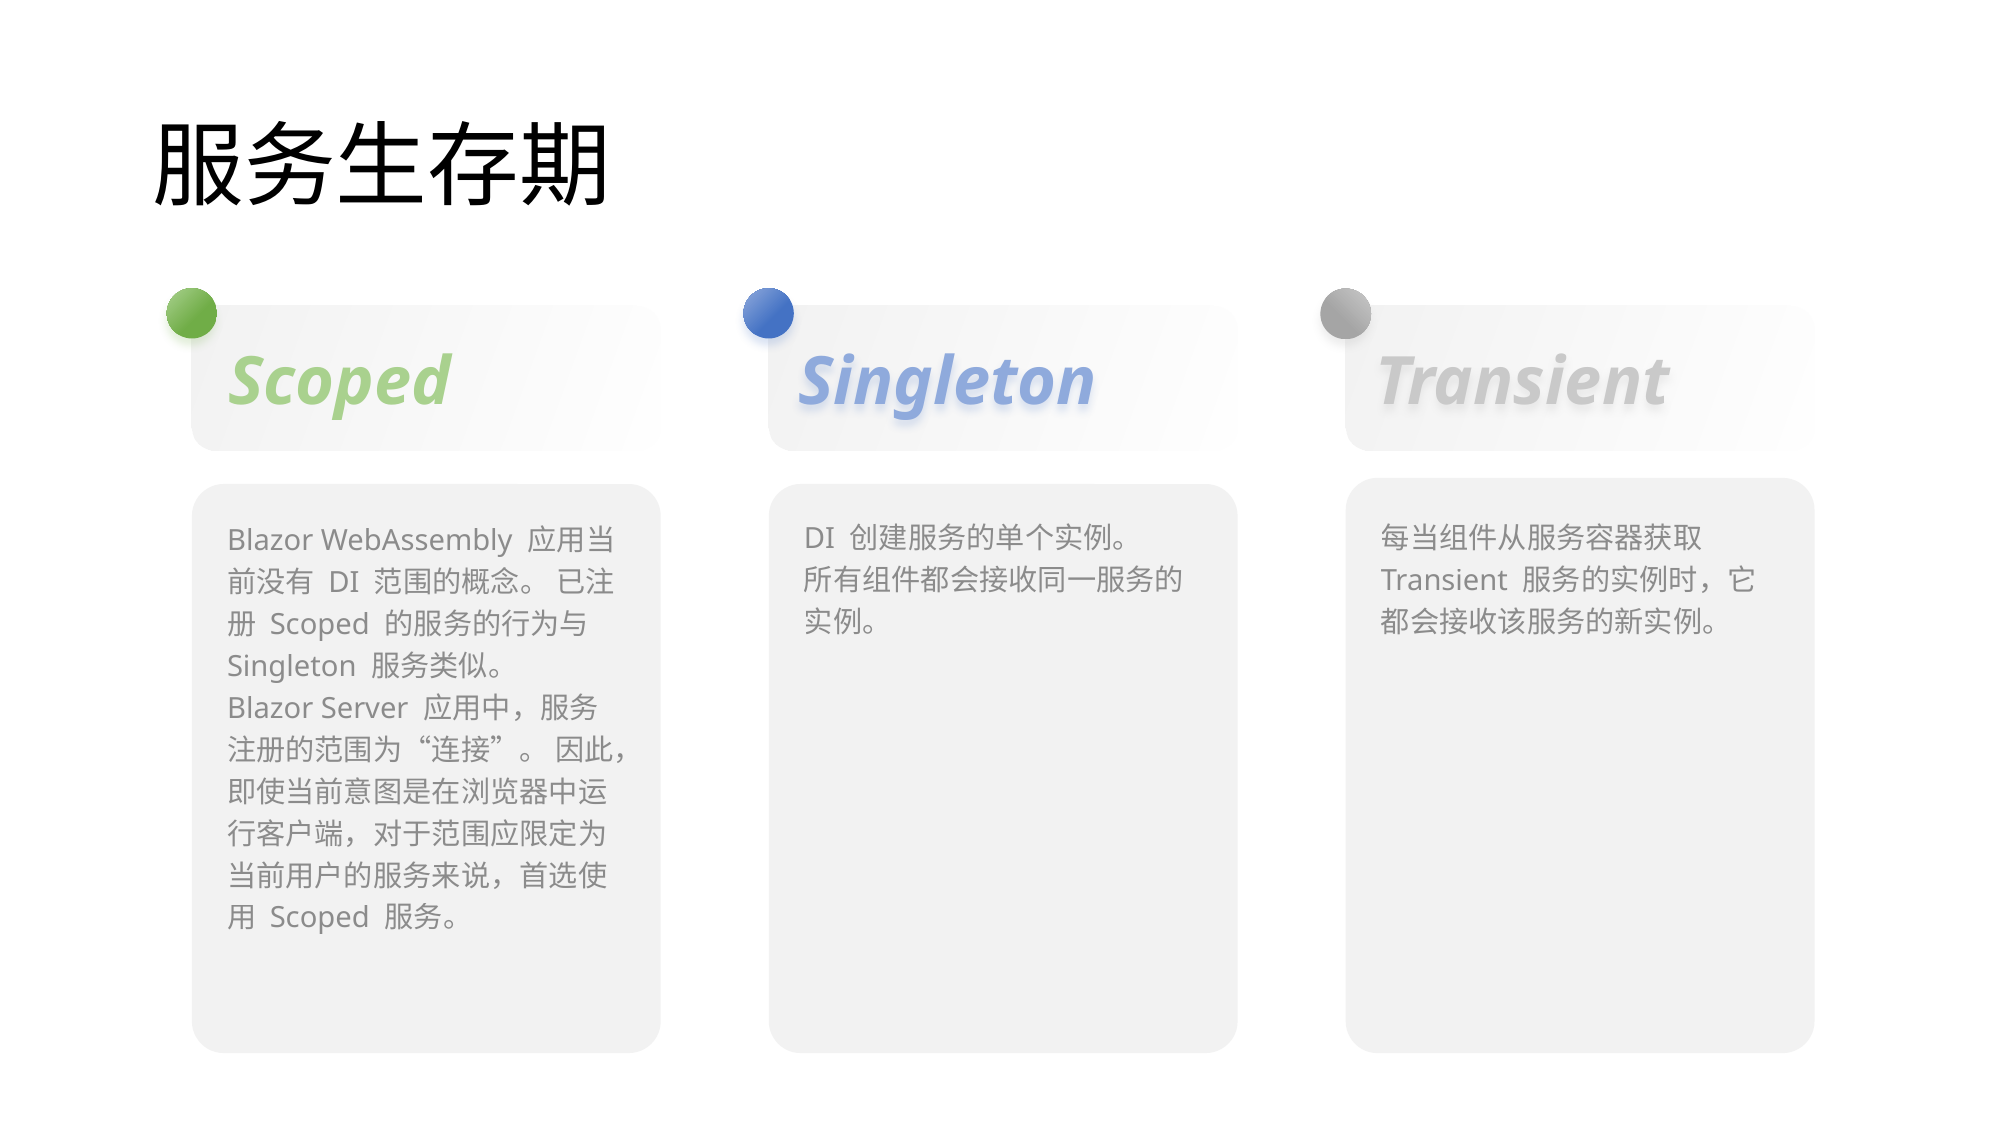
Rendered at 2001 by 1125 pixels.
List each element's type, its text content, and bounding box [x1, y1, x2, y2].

text_box [190, 482, 662, 1055]
text_box Singleton [783, 330, 1113, 425]
text_box [165, 287, 219, 340]
text_box DI 创建服务的单个实例。 所有组件都会接收同一服务的实例。 [789, 505, 1218, 646]
text_box [1344, 304, 1816, 452]
text_box [767, 482, 1239, 1055]
text_box 每当组件从服务容器获取 Transient 服务的实例时，它都会接收该服务的新实例。 [1366, 505, 1795, 646]
text_box Transient [1360, 330, 1685, 425]
text_box [1344, 476, 1816, 1055]
title 服务生存期 [137, 59, 1863, 278]
text_box [742, 287, 795, 340]
text_box [1319, 287, 1373, 341]
text_box Scoped [213, 330, 467, 425]
text_box Blazor WebAssembly 应用当前没有 DI 范围的概念。 已注册 Scoped 的服务的行为与 Singleton 服务类似。 Blazor Server 应用中，服务注册的范围为“连接”。 因此，即使当前意图是在浏览器中运行客户端，对于范围应限定为当前用户的服务来说，首选使用 Scoped 服务。 [212, 507, 641, 942]
text_box [190, 304, 662, 452]
text_box [767, 304, 1239, 452]
